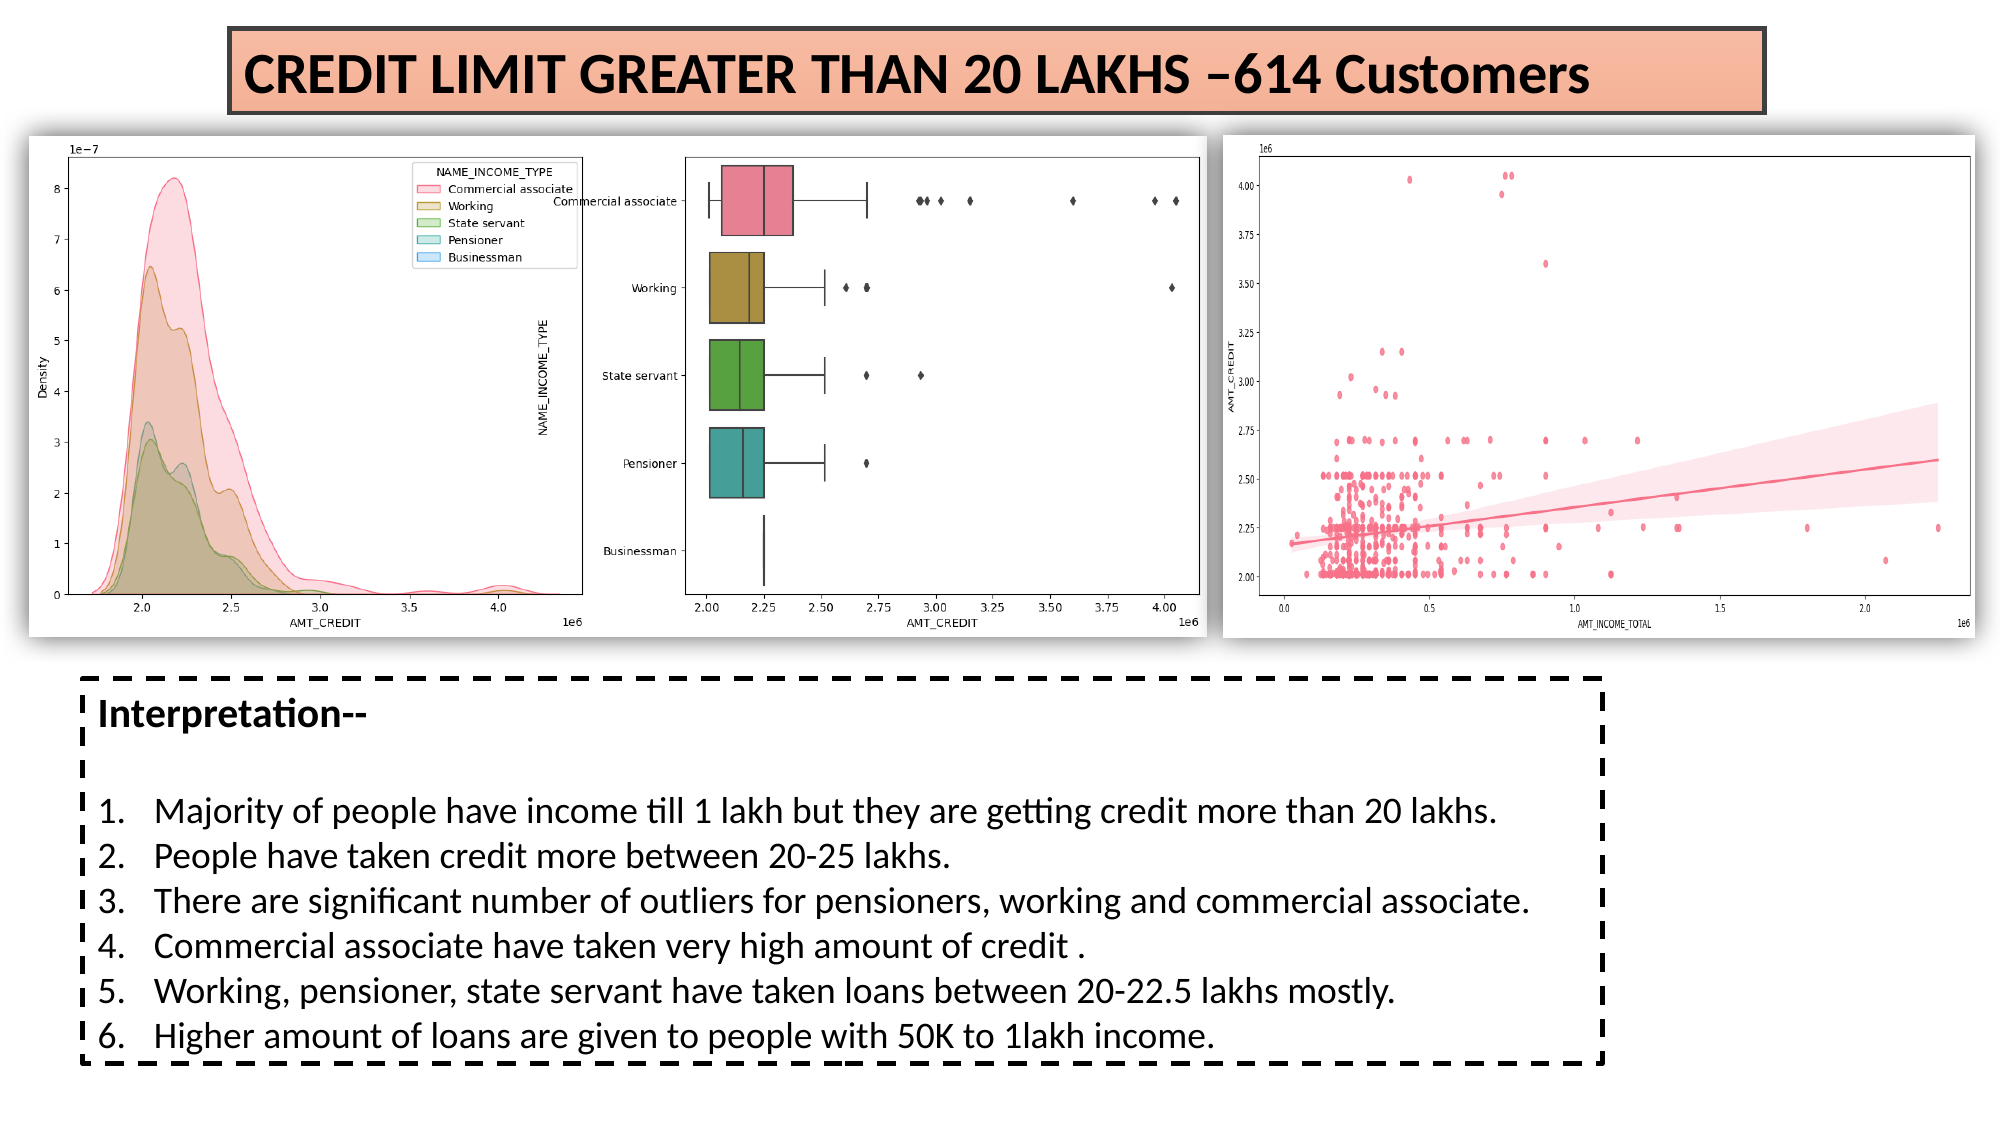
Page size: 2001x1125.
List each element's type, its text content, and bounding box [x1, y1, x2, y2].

picture [1222, 135, 1975, 638]
text_box Interpretation-- Majority of people have income till 1 lakh but they are getting credit more than 20 lakhs. People have taken credit more between 20-25 lakhs. There are significant number of outliers for pensioners, working and commercial associate. Commercial associate have taken very high amount of credit . Working, pensioner, state servant have taken loans between 20-22.5 lakhs mostly. Higher amount of loans are given to people with 50K to 1lakh income. [82, 678, 1603, 1064]
text_box CREDIT LIMIT GREATER THAN 20 LAKHS –614 Customers [229, 28, 1765, 114]
picture [29, 136, 1207, 637]
